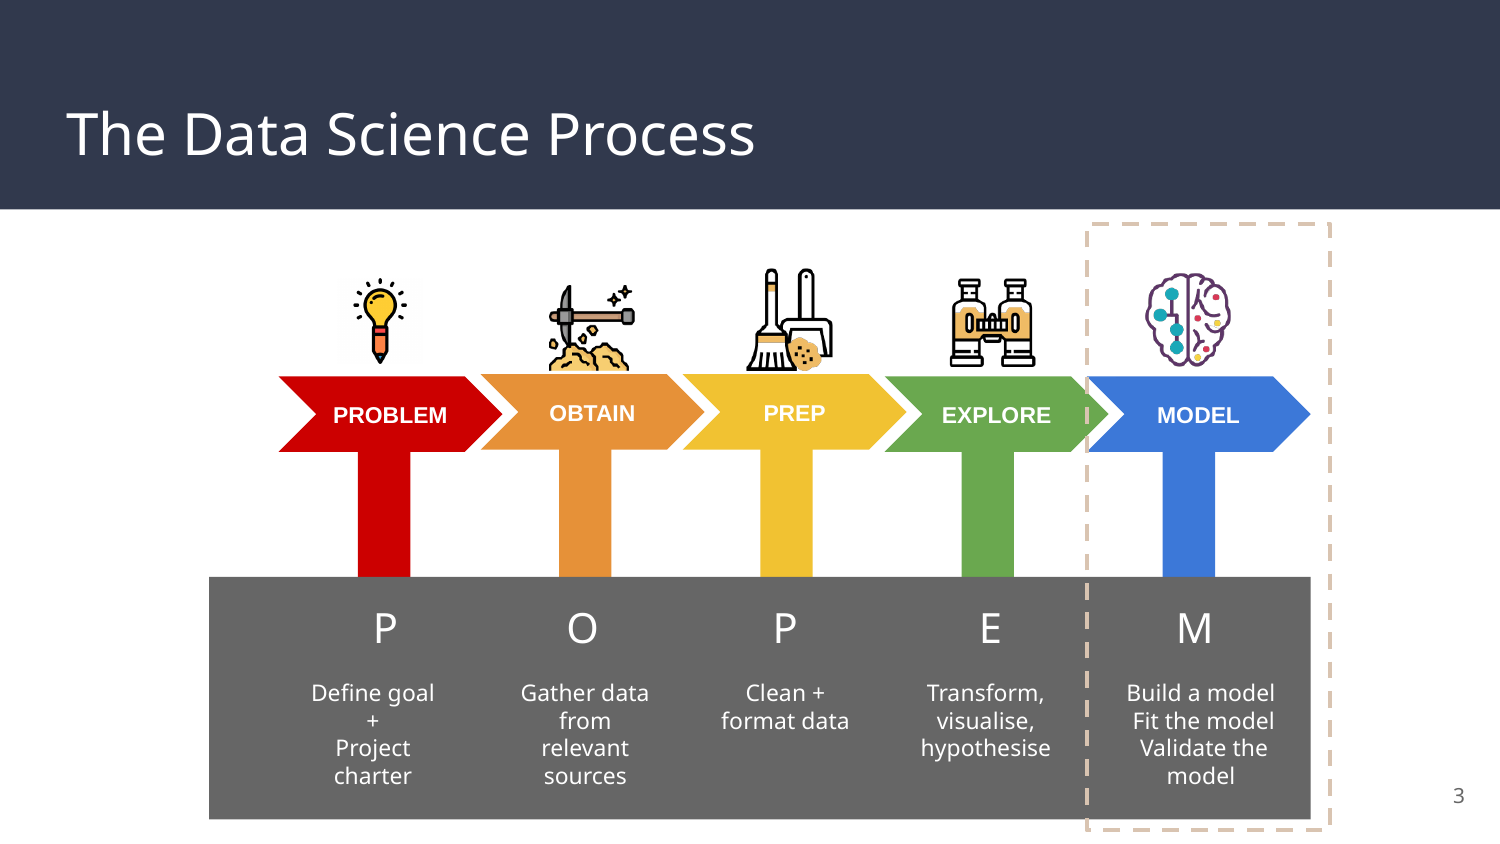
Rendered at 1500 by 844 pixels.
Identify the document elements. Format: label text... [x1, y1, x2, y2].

slide_number ‹#› [1389, 764, 1480, 830]
text_box [1086, 223, 1330, 831]
text_box P [757, 587, 839, 654]
picture [525, 265, 661, 378]
picture [1115, 265, 1252, 378]
text_box [961, 436, 1014, 576]
text_box P [357, 587, 439, 654]
title The Data Science Process [51, 82, 1449, 185]
text_box O [551, 587, 633, 654]
text_box [559, 436, 612, 576]
text_box OBTAIN [480, 374, 705, 450]
picture [928, 265, 1065, 378]
text_box E [963, 587, 1045, 654]
text_box PREP [682, 374, 907, 450]
text_box Clean + format data [701, 664, 871, 717]
text_box Define goal + Project charter [288, 664, 458, 717]
text_box Transform, visualise, hypothesise [901, 664, 1071, 717]
text_box Gather data from relevant sources [500, 664, 670, 717]
picture [336, 278, 423, 365]
text_box [357, 436, 411, 576]
text_box EXPLORE [884, 376, 1086, 452]
text_box [209, 576, 1086, 820]
text_box PROBLEM [278, 376, 503, 452]
picture [726, 262, 863, 375]
text_box [760, 436, 813, 576]
